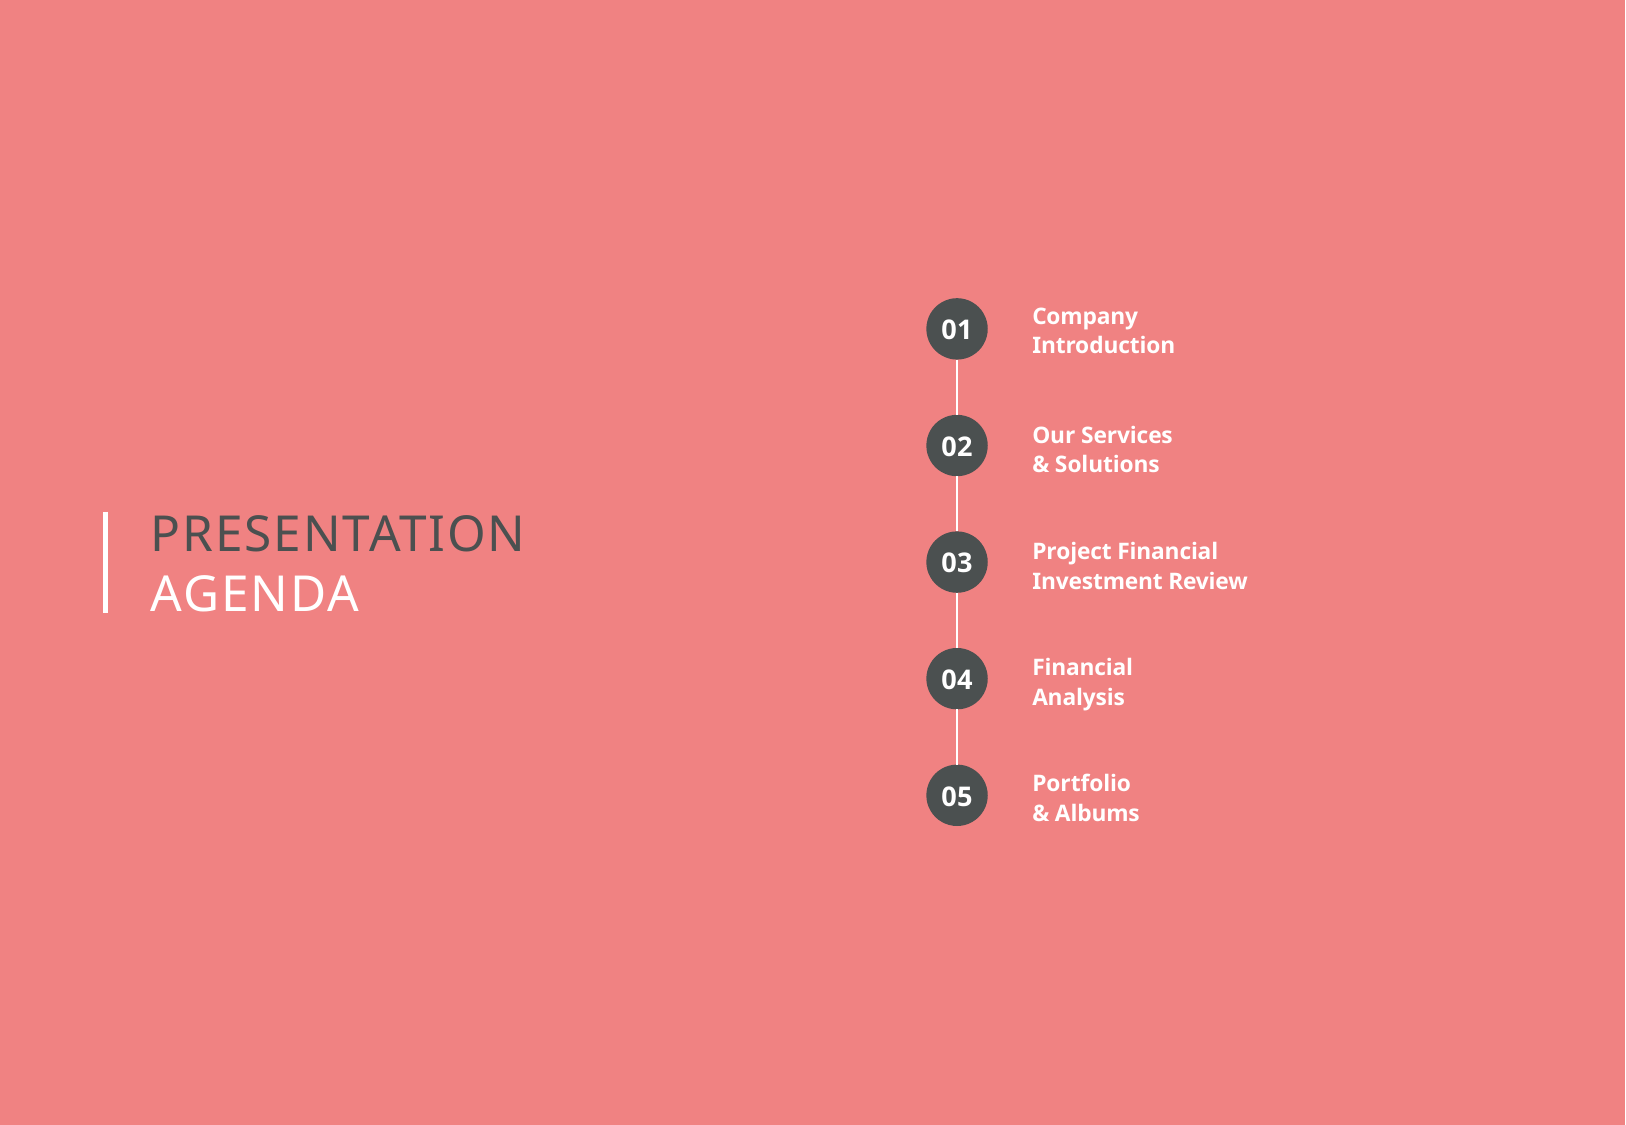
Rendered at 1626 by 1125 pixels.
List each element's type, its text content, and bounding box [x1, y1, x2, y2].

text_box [926, 298, 1325, 827]
text_box Presentation Agenda [150, 502, 794, 622]
